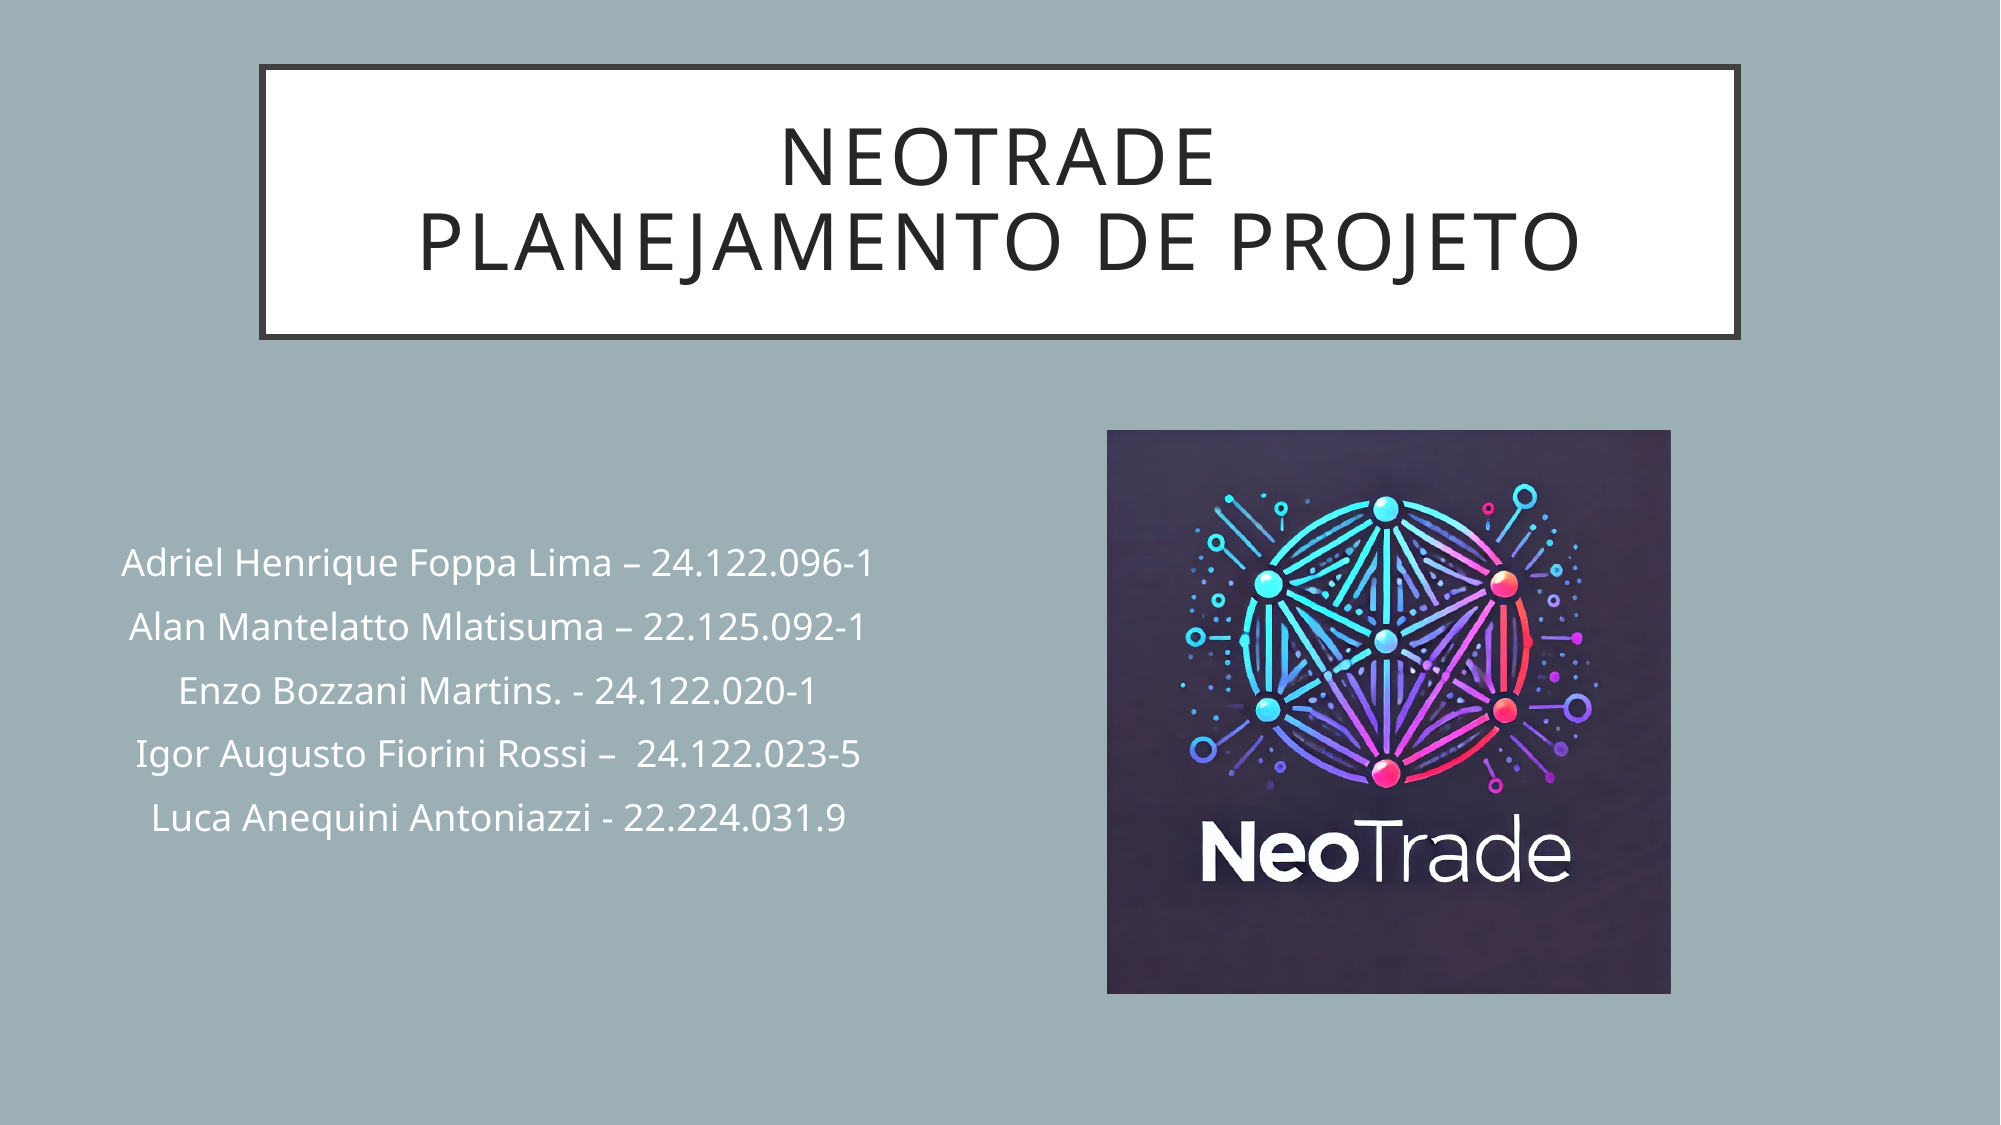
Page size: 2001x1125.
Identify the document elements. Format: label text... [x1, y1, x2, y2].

picture [1107, 430, 1671, 994]
title Neotrade Planejamento de projeto [259, 64, 1741, 340]
subtitle Adriel Henrique Foppa Lima – 24.122.096-1 Alan Mantelatto Mlatisuma – 22.125.092-1 Enzo Bozzani Martins. - 24.122.020-1 Igor Augusto Fiorini Rossi – 24.122.023-5 Luca Anequini Antoniazzi - 22.224.031.9 [105, 531, 893, 892]
